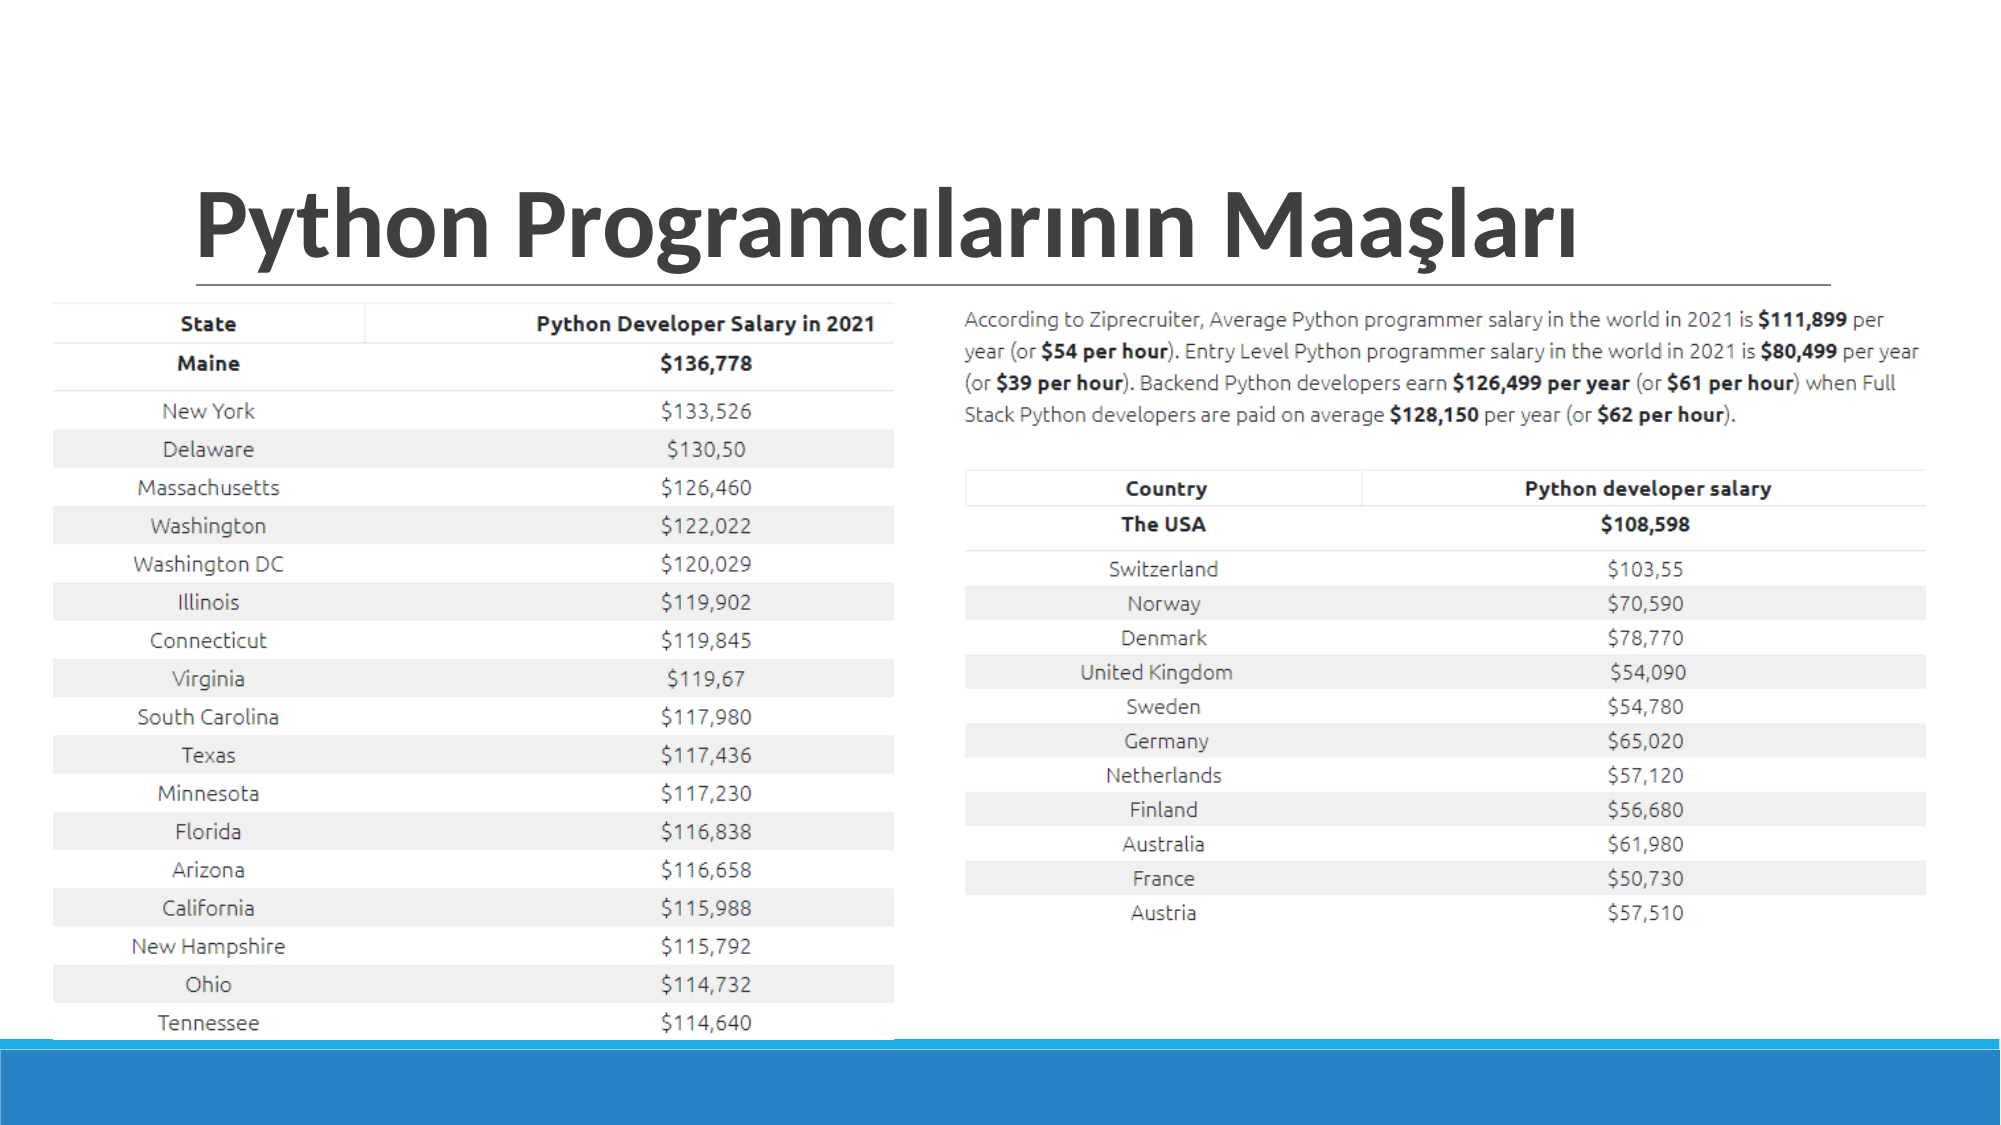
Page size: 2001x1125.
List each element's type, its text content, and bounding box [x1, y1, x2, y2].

picture [956, 302, 1927, 948]
picture [53, 300, 894, 1040]
title Python Programcılarının Maaşları [180, 47, 1830, 285]
